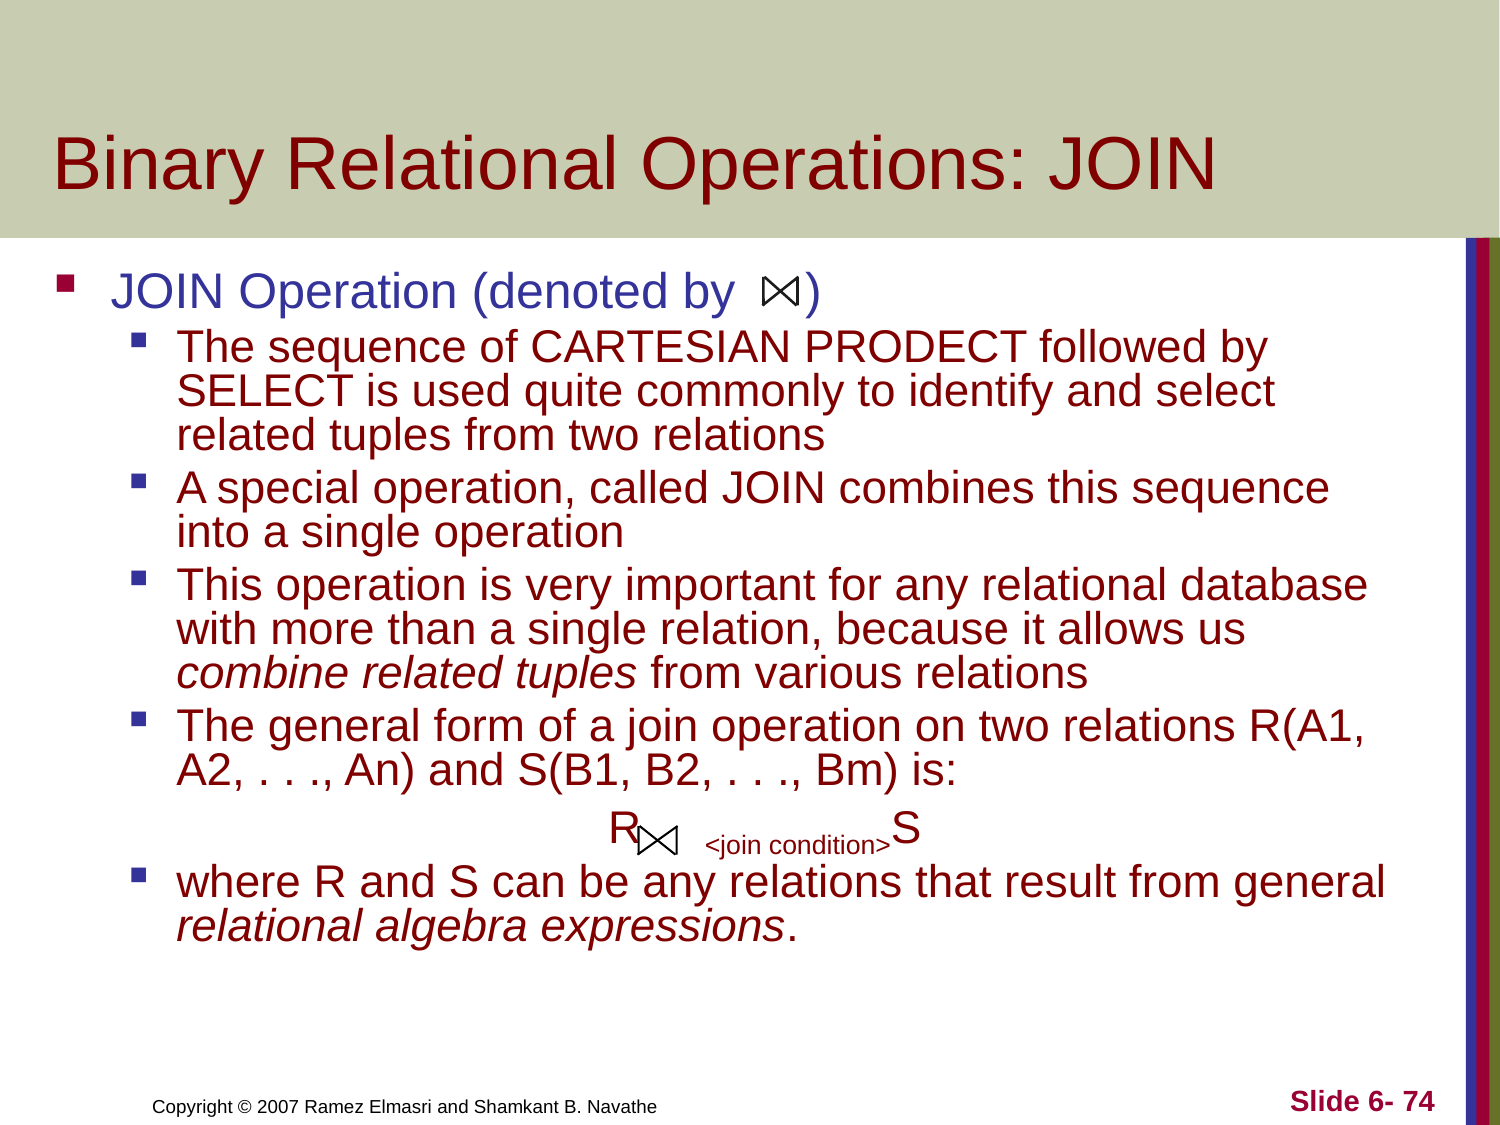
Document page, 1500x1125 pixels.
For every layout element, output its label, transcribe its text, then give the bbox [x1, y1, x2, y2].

slide_number Slide 6- 74 [1137, 1049, 1451, 1125]
title Binary Relational Operations: JOIN [37, 49, 1317, 213]
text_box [637, 825, 678, 855]
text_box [762, 276, 799, 306]
list JOIN Operation (denoted by ) The sequence of CARTESIAN PRODECT followed by SELECT is used quite commonly to identify and select related tuples from two relations A special operation, called JOIN combines this sequence into a single operation This operation is very important for any relational database with more than a single relation, because it allows us combine related tuples from various relations The general form of a join operation on two relations R(A1, A2, . . ., An) and S(B1, B2, . . ., Bm) is: R <join condition>S where R and S can be any relations that result from general relational algebra expressions. [39, 262, 1401, 1013]
